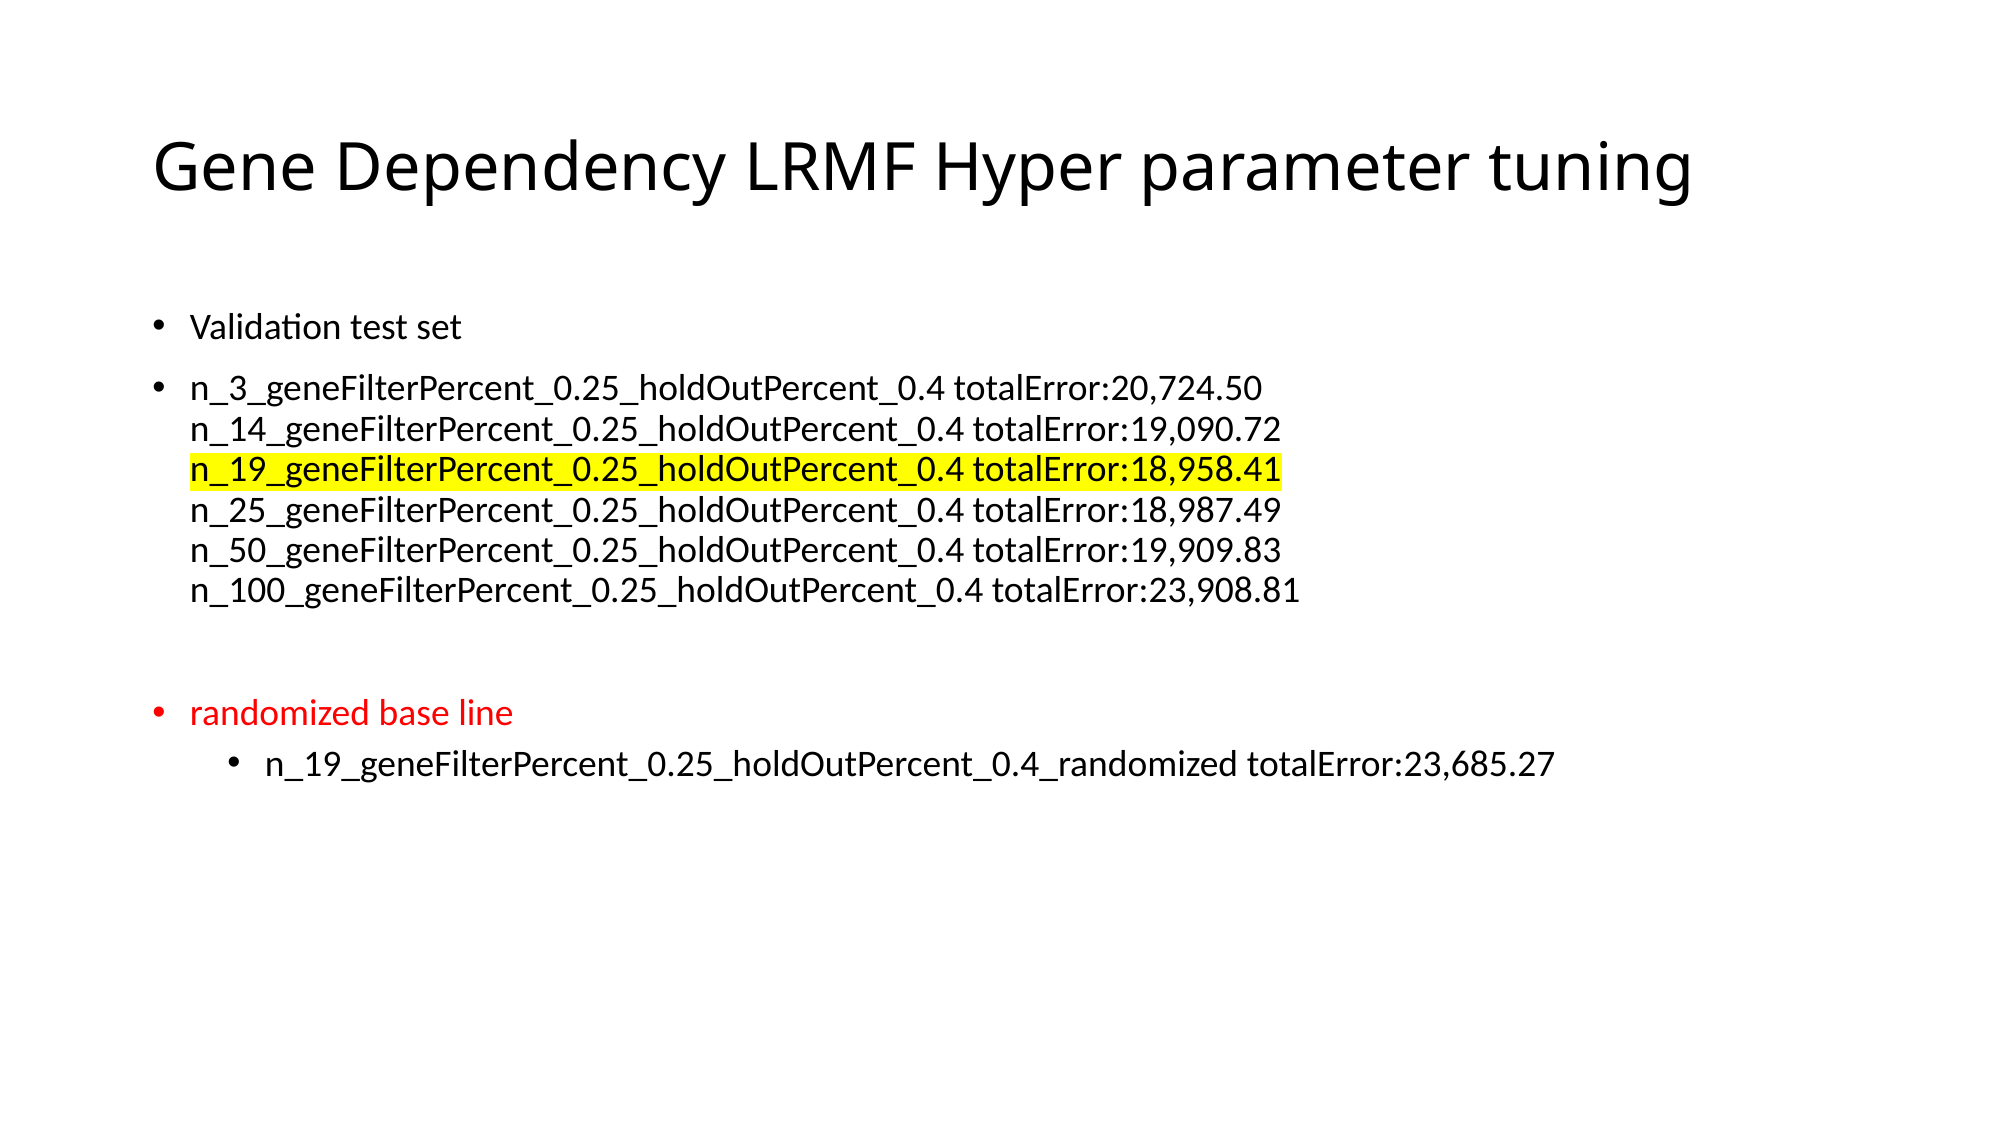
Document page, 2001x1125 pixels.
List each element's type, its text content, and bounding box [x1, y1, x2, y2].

title Gene Dependency LRMF Hyper parameter tuning [137, 59, 1863, 278]
list Validation test set n_3_geneFilterPercent_0.25_holdOutPercent_0.4 totalError:20,724.50 n_14_geneFilterPercent_0.25_holdOutPercent_0.4 totalError:19,090.72 n_19_geneFilterPercent_0.25_holdOutPercent_0.4 totalError:18,958.41 n_25_geneFilterPercent_0.25_holdOutPercent_0.4 totalError:18,987.49 n_50_geneFilterPercent_0.25_holdOutPercent_0.4 totalError:19,909.83 n_100_geneFilterPercent_0.25_holdOutPercent_0.4 totalError:23,908.81 randomized base line n_19_geneFilterPercent_0.25_holdOutPercent_0.4_randomized totalError:23,685.27 [137, 299, 1863, 1014]
